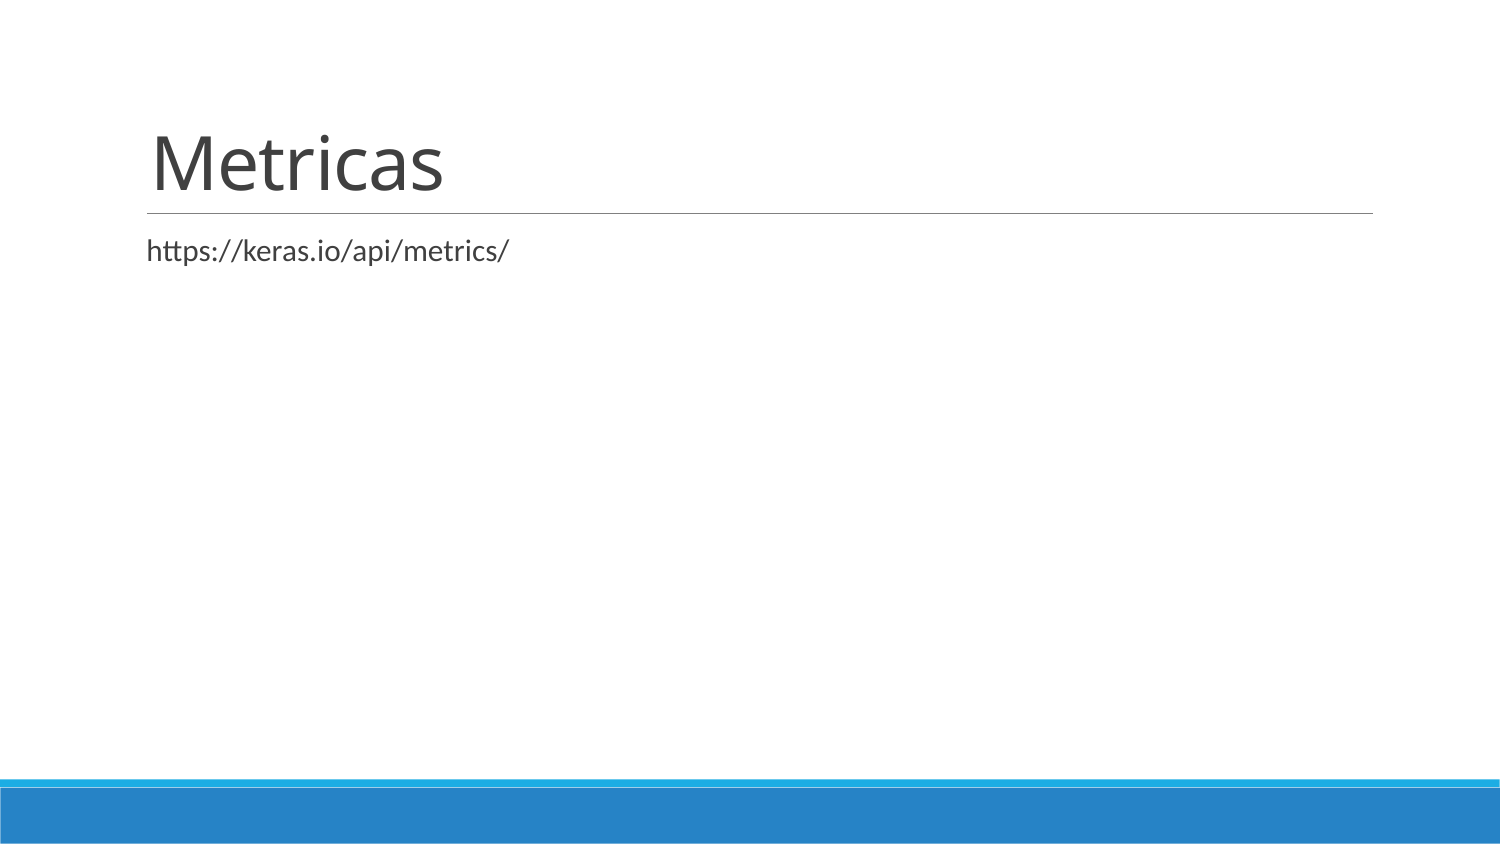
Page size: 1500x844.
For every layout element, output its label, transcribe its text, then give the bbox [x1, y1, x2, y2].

title Metricas [135, 35, 1373, 214]
list https://keras.io/api/metrics/ [135, 227, 1373, 723]
